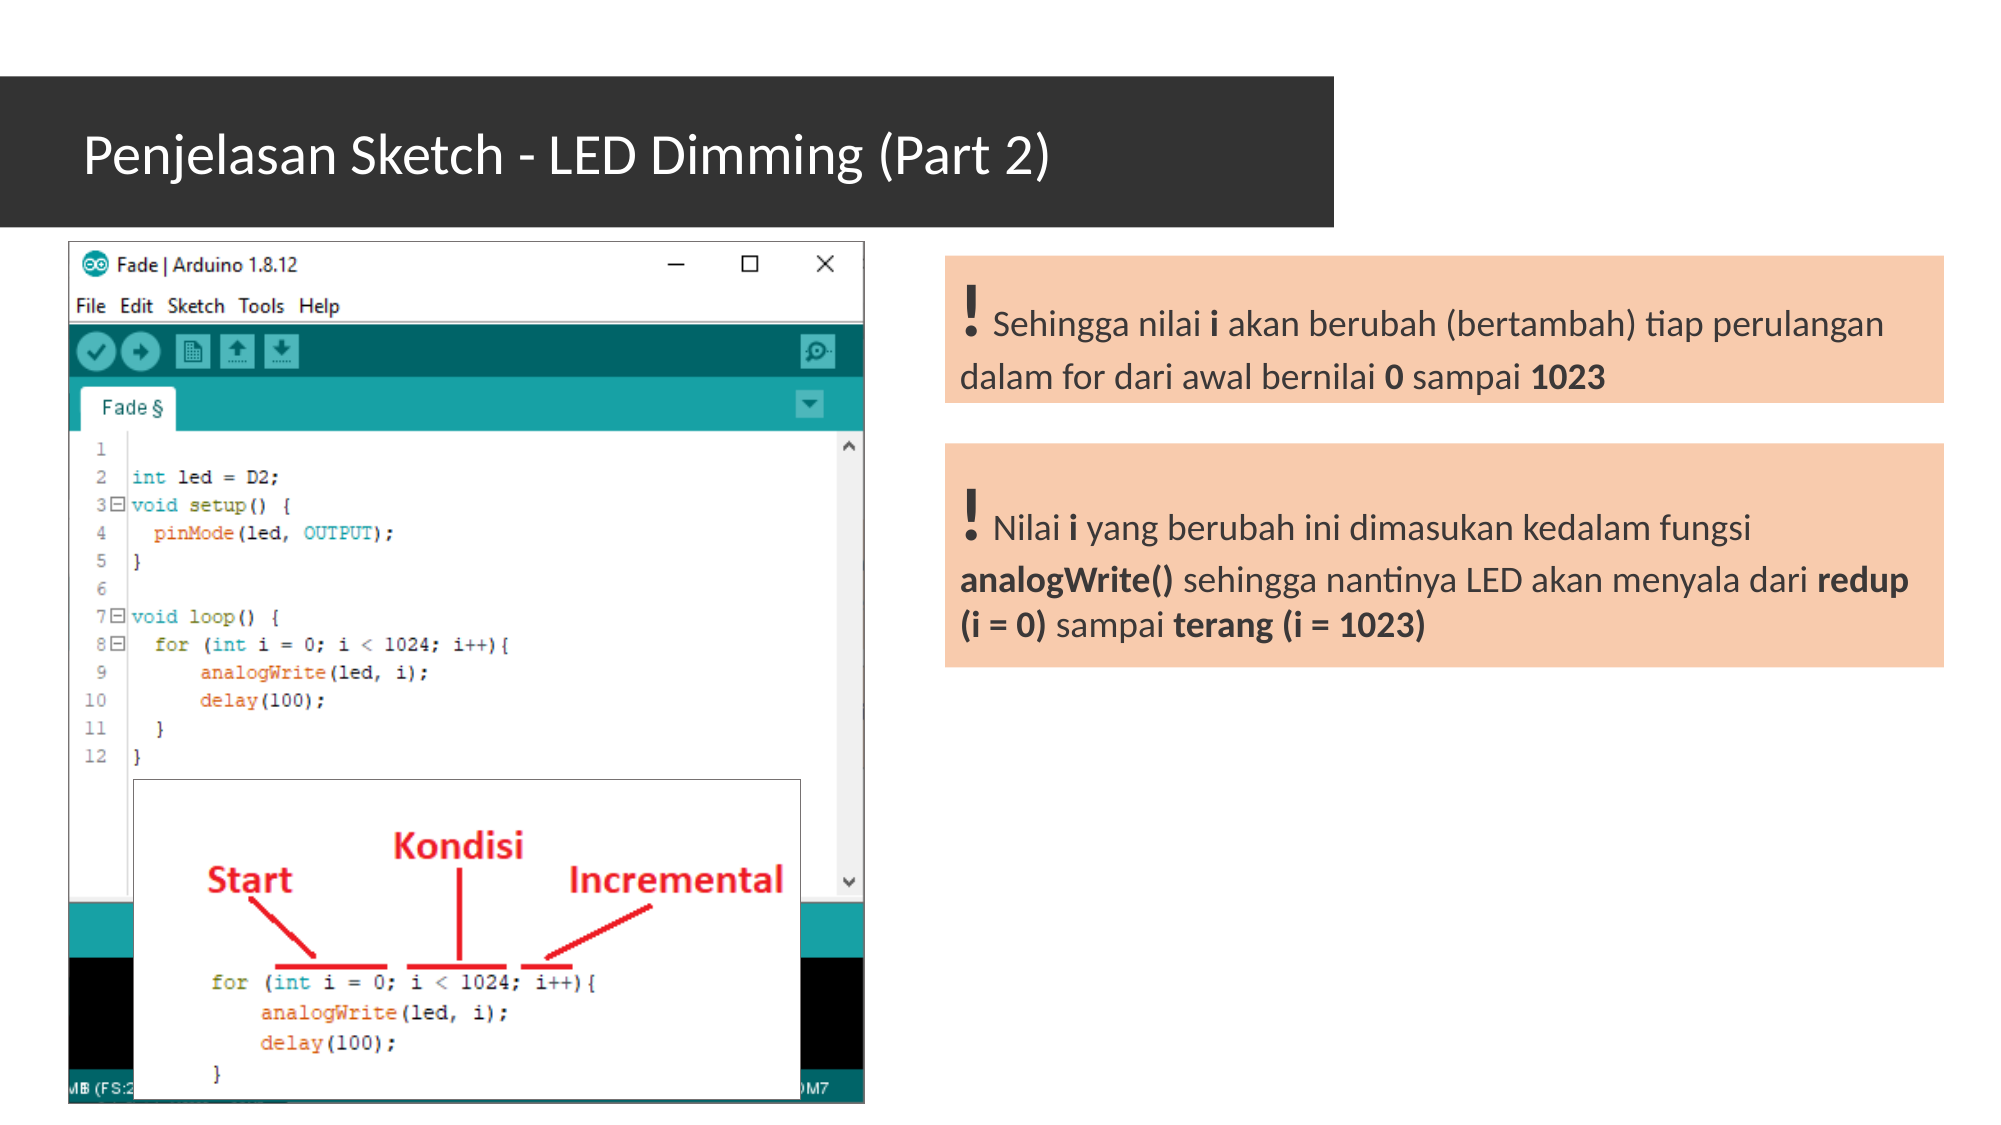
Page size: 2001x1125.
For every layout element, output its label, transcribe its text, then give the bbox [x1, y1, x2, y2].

text_box ! Sehingga nilai i akan berubah (bertambah) tiap perulangan dalam for dari awal bernilai 0 sampai 1023 [944, 255, 1945, 404]
text_box Penjelasan Sketch - LED Dimming (Part 2) [69, 109, 1068, 194]
text_box ! Nilai i yang berubah ini dimasukan kedalam fungsi analogWrite() sehingga nantinya LED akan menyala dari redup (i = 0) sampai terang (i = 1023) [944, 442, 1945, 668]
picture [133, 779, 800, 1100]
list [68, 241, 865, 1104]
text_box [0, 75, 1335, 228]
